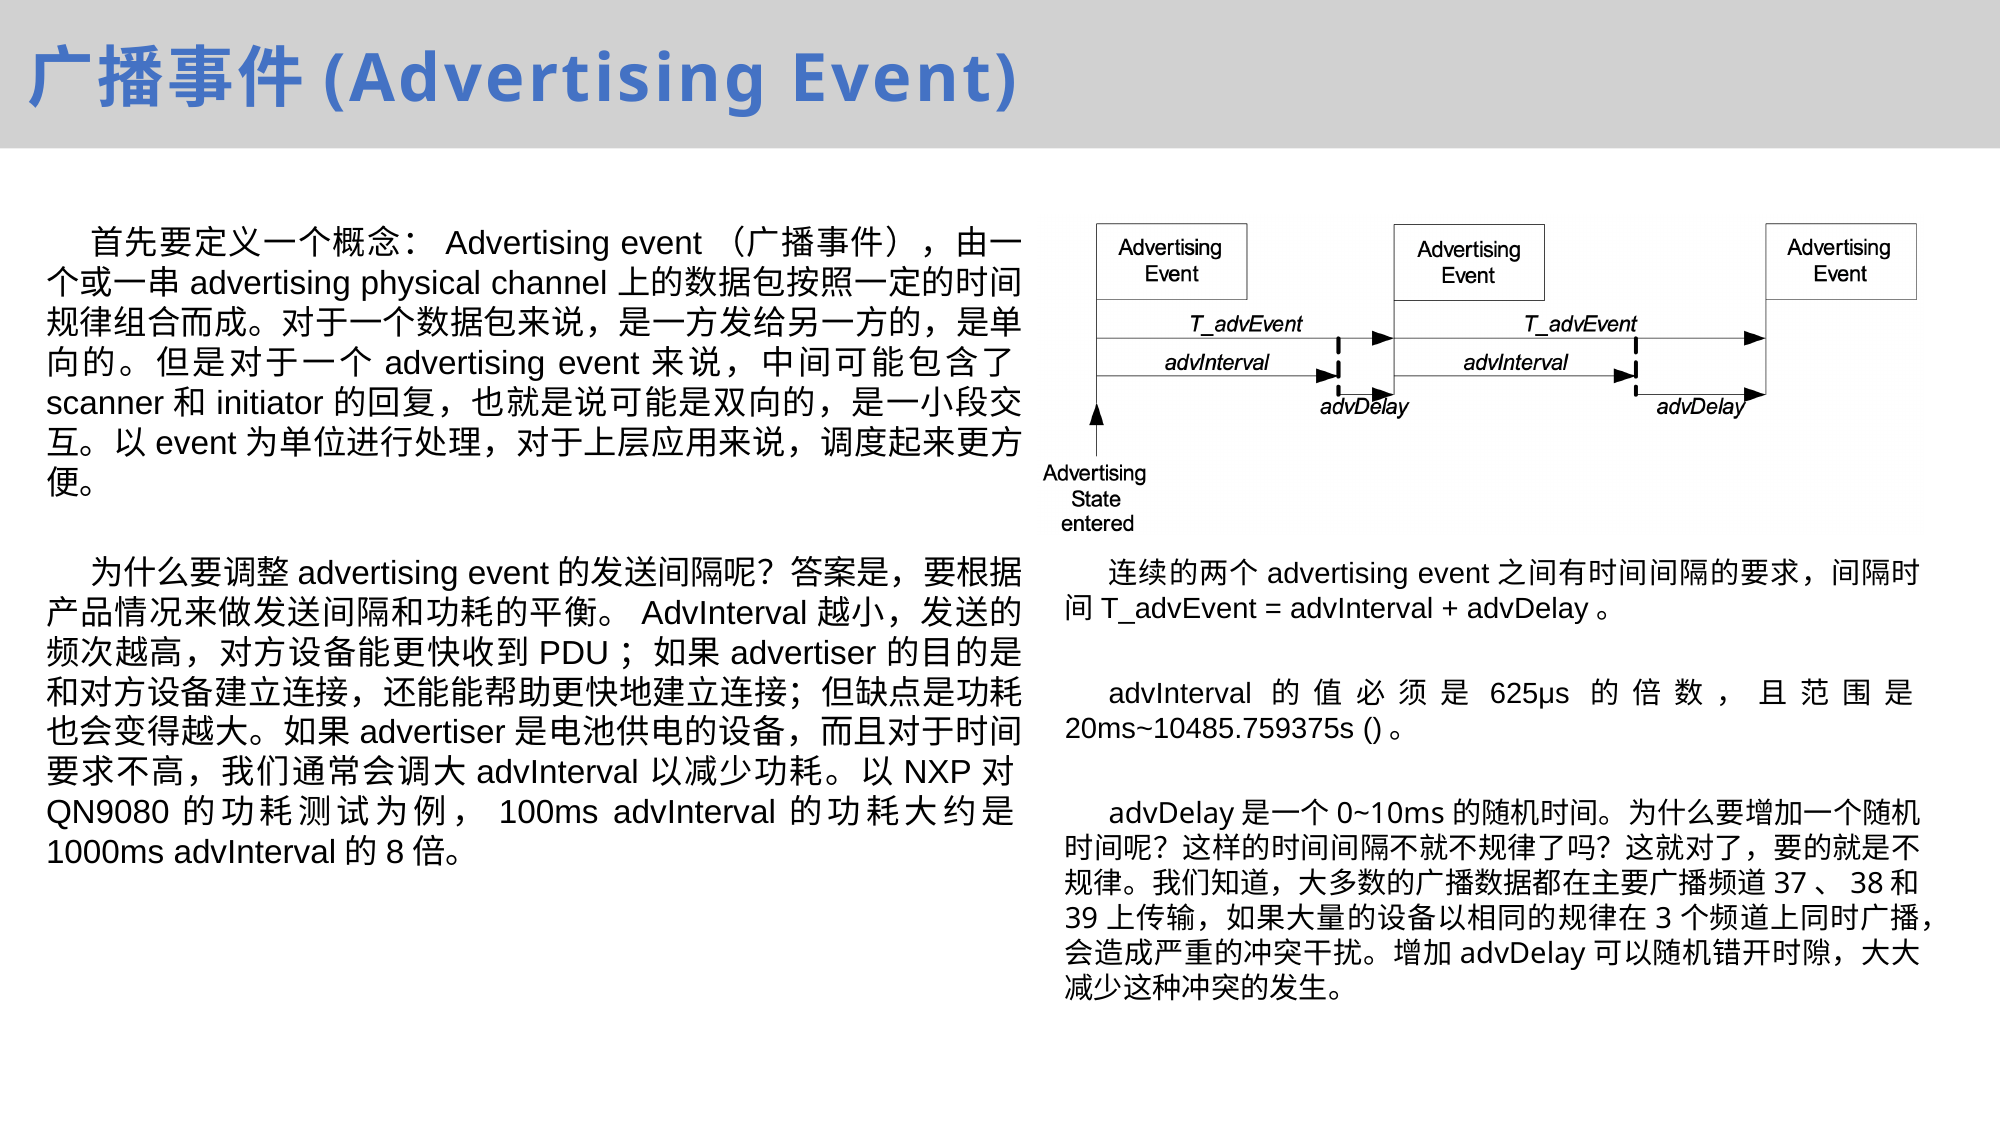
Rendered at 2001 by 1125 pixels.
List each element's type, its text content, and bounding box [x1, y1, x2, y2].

text_box 首先要定义一个概念：Advertising event（广播事件），由一个或一串advertising physical channel上的数据包按照一定的时间规律组合而成。对于一个数据包来说，是一方发给另一方的，是单向的。但是对于一个advertising event来说，中间可能包含了scanner和initiator的回复，也就是说可能是双向的，是一小段交互。以event为单位进行处理，对于上层应用来说，调度起来更方便。 为什么要调整advertising event的发送间隔呢？答案是，要根据产品情况来做发送间隔和功耗的平衡。AdvInterval越小，发送的频次越高，对方设备能更快收到PDU；如果advertiser的目的是和对方设备建立连接，还能能帮助更快地建立连接；但缺点是功耗也会变得越大。如果advertiser是电池供电的设备，而且对于时间要求不高，我们通常会调大advInterval以减少功耗。以NXP对QN9080的功耗测试为例，100ms advInterval的功耗大约是1000ms advInterval的8倍。 [31, 214, 1038, 878]
text_box 广播事件(Advertising Event) [17, 24, 1868, 125]
text_box [0, 0, 2000, 149]
picture [1037, 214, 1924, 535]
